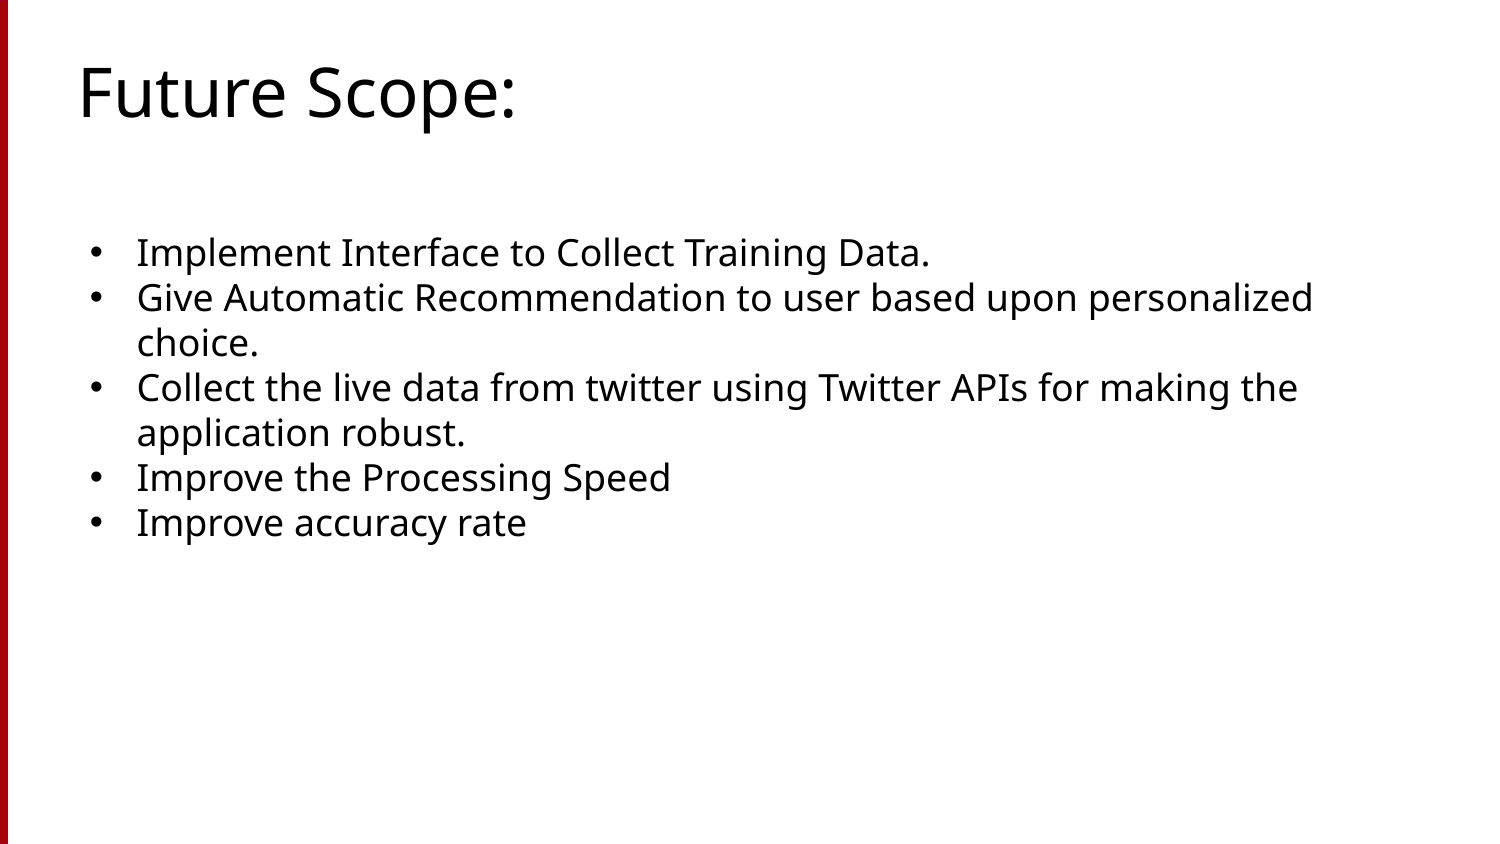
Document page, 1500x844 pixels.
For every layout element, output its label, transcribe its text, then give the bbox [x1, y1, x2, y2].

text_box Implement Interface to Collect Training Data. Give Automatic Recommendation to user based upon personalized choice. Collect the live data from twitter using Twitter APIs for making the application robust. Improve the Processing Speed Improve accuracy rate [74, 221, 1438, 687]
title Future Scope: [62, 34, 1288, 157]
